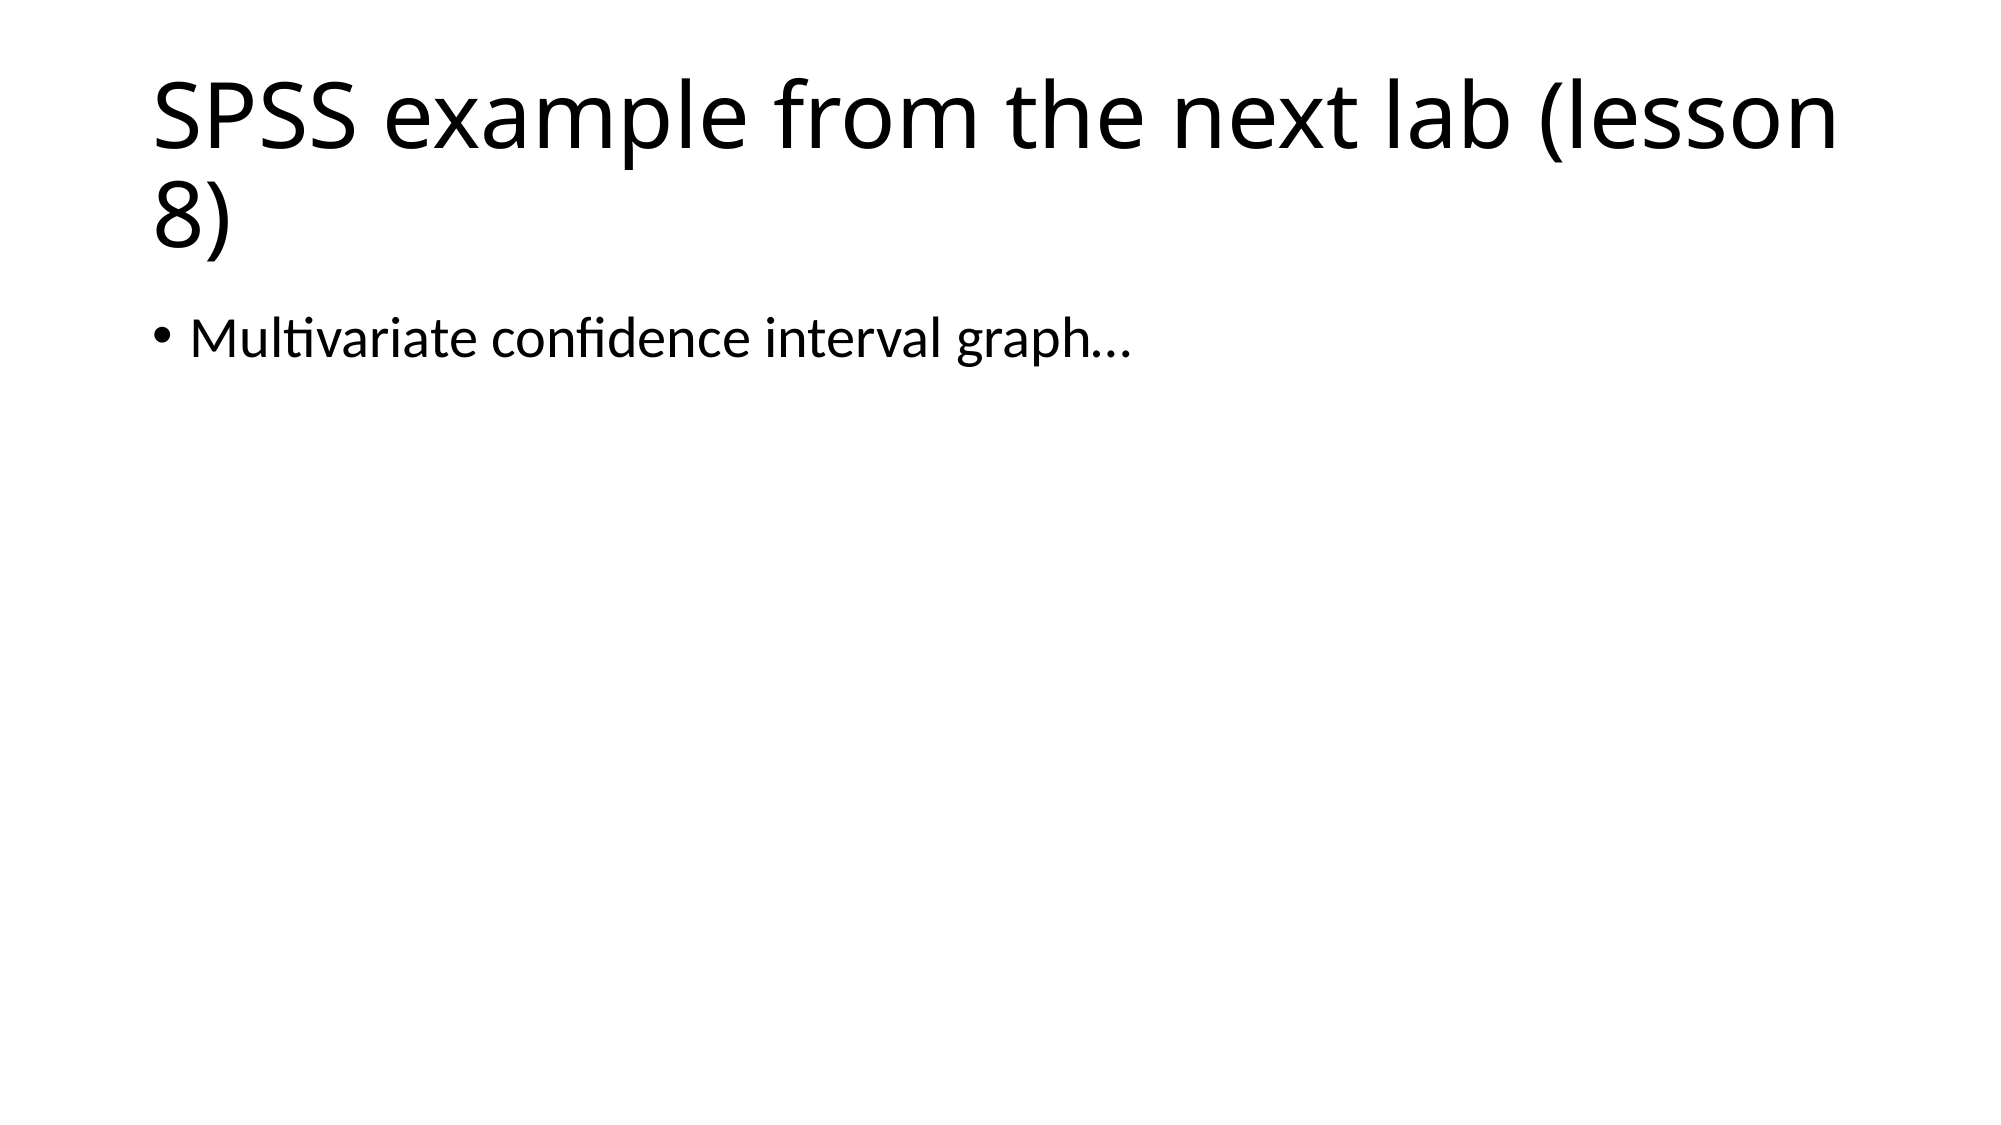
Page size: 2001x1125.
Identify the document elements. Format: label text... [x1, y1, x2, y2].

title SPSS example from the next lab (lesson 8) [137, 59, 1863, 278]
list Multivariate confidence interval graph… [137, 299, 1863, 1014]
